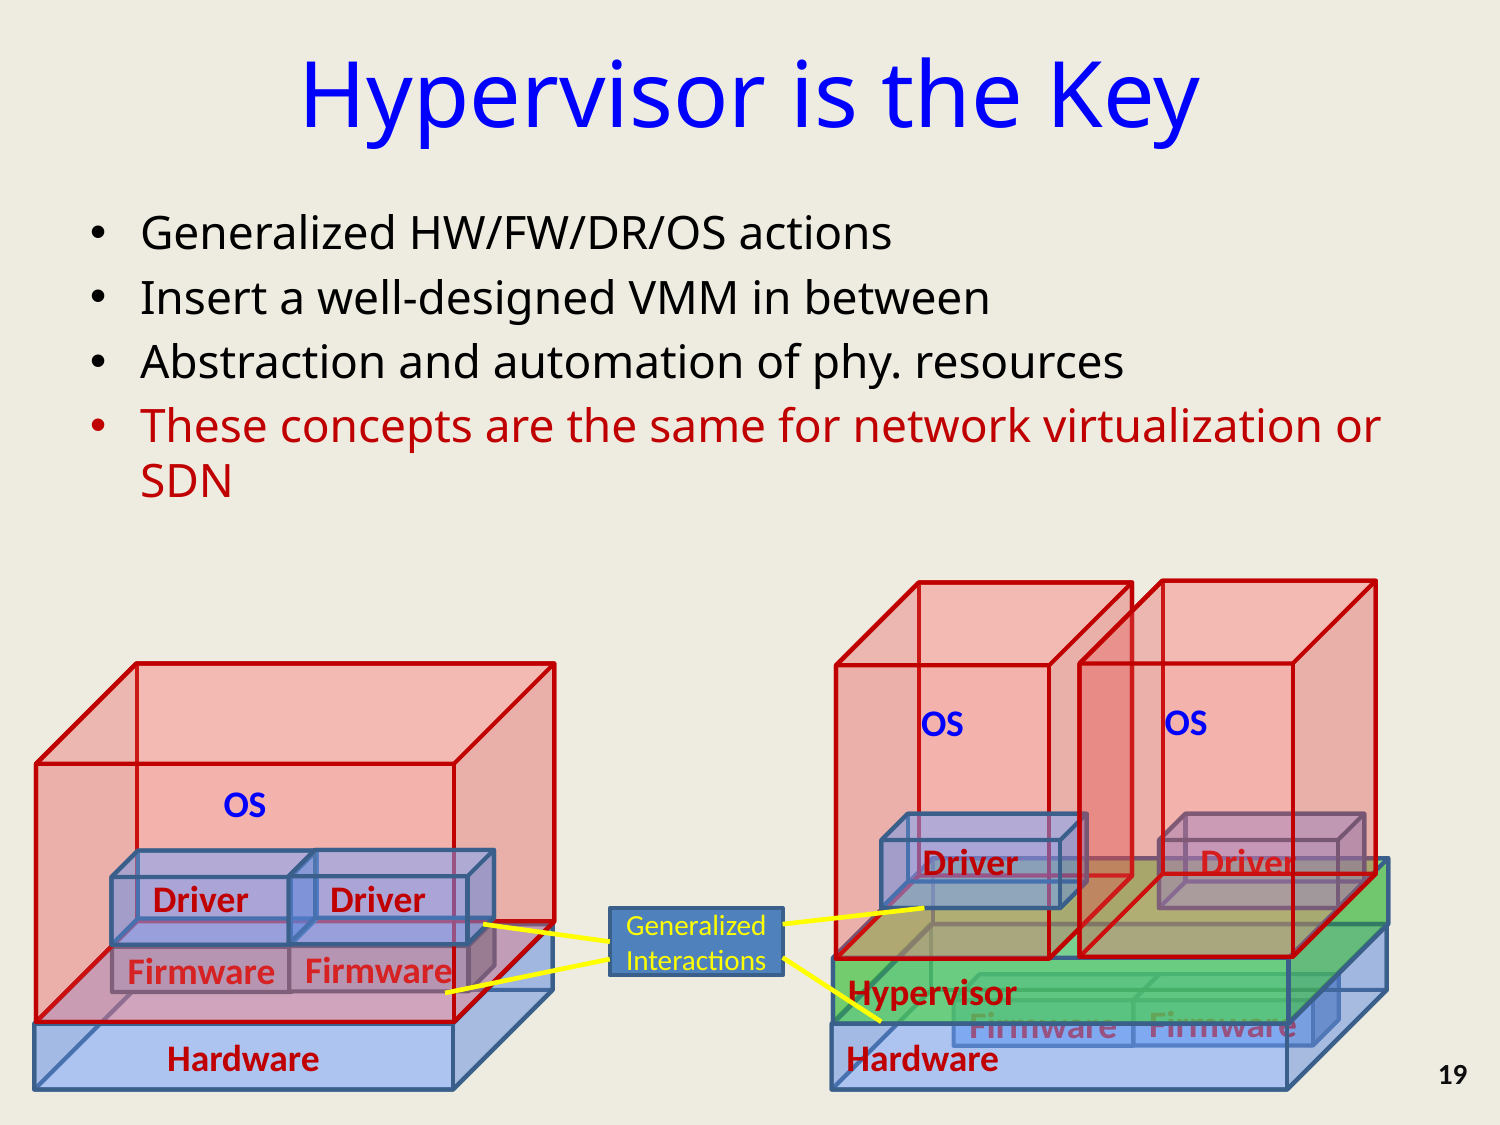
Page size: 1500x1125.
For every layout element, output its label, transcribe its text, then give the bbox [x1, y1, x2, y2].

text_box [35, 663, 555, 1023]
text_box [482, 923, 611, 942]
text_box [835, 582, 1076, 906]
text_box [444, 958, 610, 994]
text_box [782, 907, 925, 925]
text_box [831, 1032, 1387, 1090]
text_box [1079, 580, 1376, 958]
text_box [288, 849, 495, 945]
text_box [33, 1028, 553, 1090]
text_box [782, 957, 882, 1023]
title Hypervisor is the Key [75, 19, 1425, 163]
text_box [835, 918, 1075, 959]
text_box Generalized Interactions [608, 906, 785, 977]
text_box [885, 857, 1389, 1024]
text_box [881, 813, 1074, 909]
list Generalized HW/FW/DR/OS actions Insert a well-designed VMM in between Abstraction and automation of phy. resources These concepts are the same for network virtualization or SDN [75, 196, 1425, 516]
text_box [111, 850, 286, 946]
slide_number 19 [1132, 1042, 1483, 1103]
